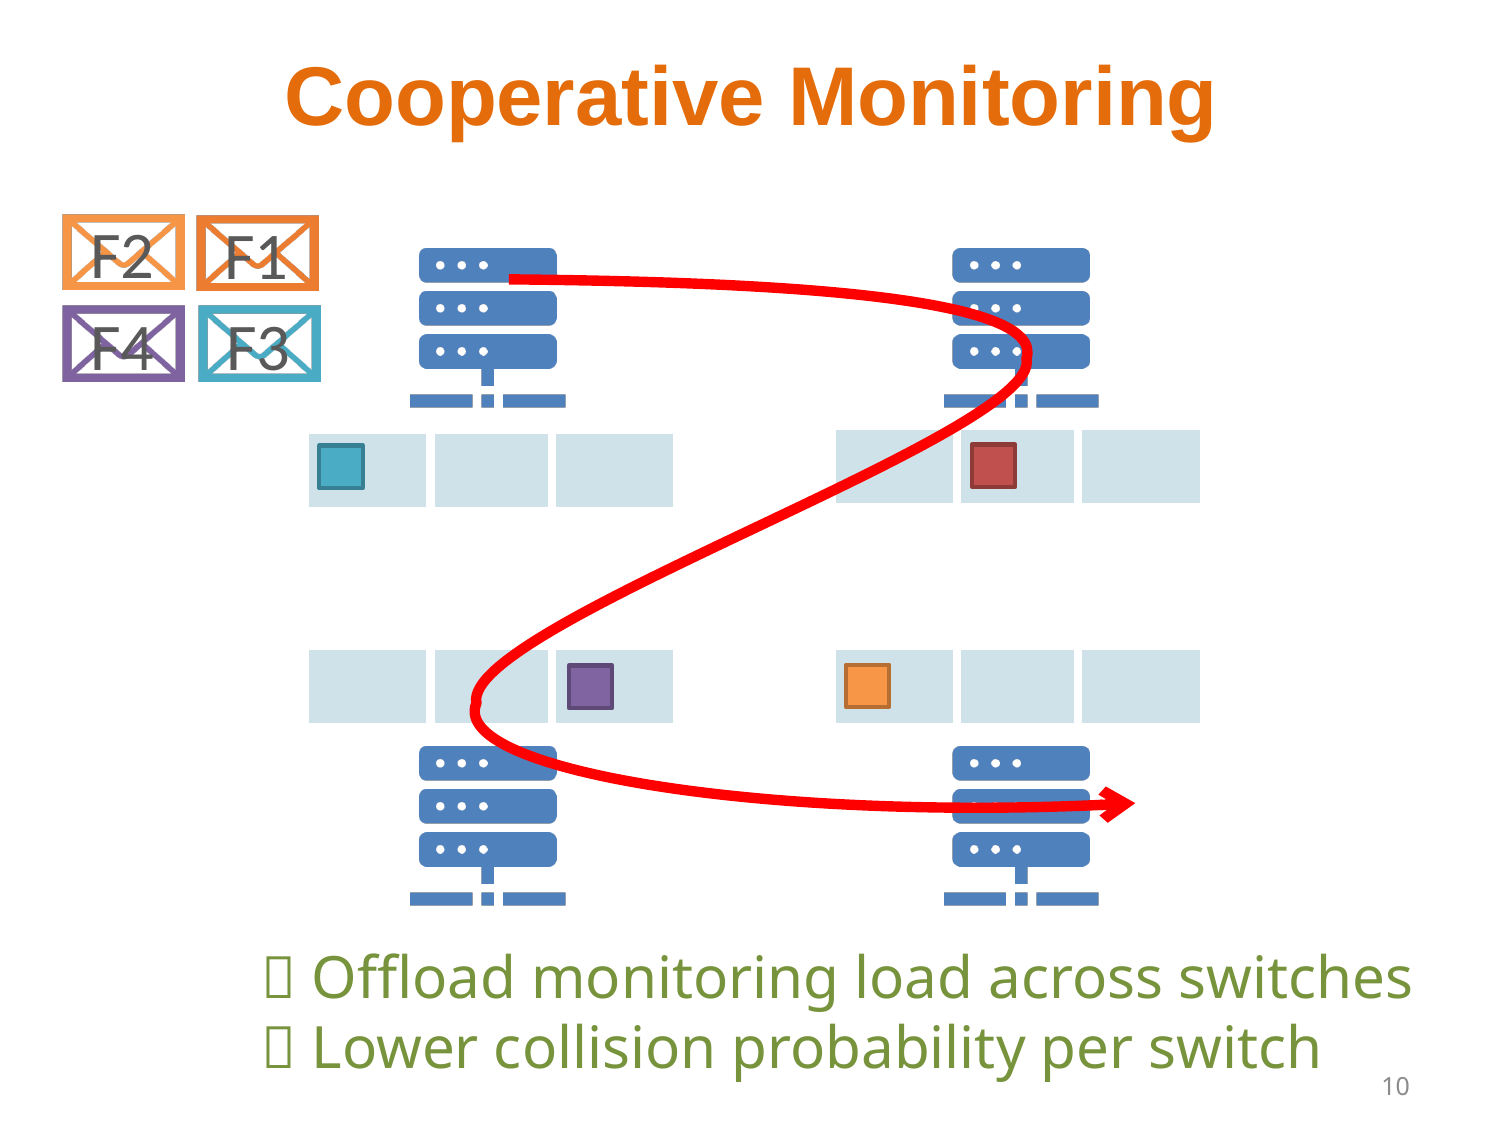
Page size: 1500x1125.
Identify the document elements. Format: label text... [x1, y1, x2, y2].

table_header [435, 650, 518, 721]
table_header [961, 439, 1074, 503]
table_header [309, 434, 426, 507]
table_header [961, 650, 1074, 721]
table_header [836, 439, 953, 503]
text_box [49, 186, 197, 278]
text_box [197, 278, 333, 409]
table_header [1082, 650, 1200, 723]
text_box [317, 443, 365, 490]
text_box [474, 439, 1038, 808]
table_header [435, 439, 548, 507]
slide_number 10 [1074, 1088, 1425, 1118]
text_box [197, 187, 332, 278]
table_header [309, 650, 426, 723]
picture [917, 722, 1125, 929]
title Cooperative Monitoring [3, 0, 1500, 185]
table_header [556, 439, 673, 507]
picture [384, 722, 591, 929]
text_box  Offload monitoring load across switches  Lower collision probability per switch [246, 932, 1429, 1088]
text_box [384, 224, 1124, 431]
table_header [1082, 430, 1200, 503]
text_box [49, 278, 197, 410]
text_box [970, 442, 1017, 489]
text_box [1129, 797, 1136, 808]
